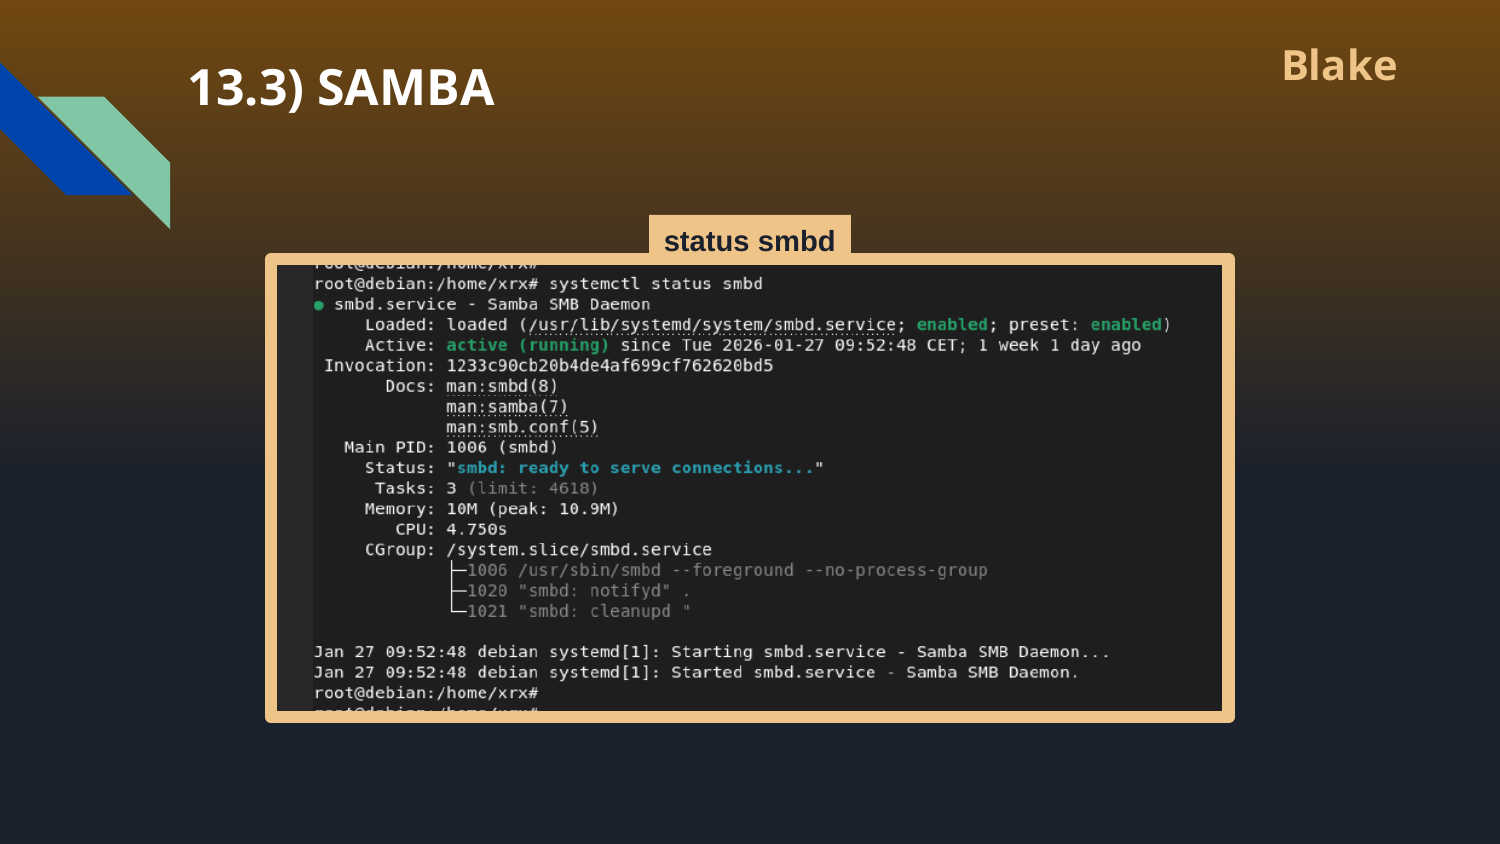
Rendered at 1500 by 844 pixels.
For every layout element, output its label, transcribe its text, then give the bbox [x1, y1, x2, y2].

text_box status smbd [649, 214, 851, 263]
title 13.3) SAMBA [172, 40, 1328, 191]
text_box Blake [1266, 31, 1426, 97]
picture [277, 265, 1223, 712]
